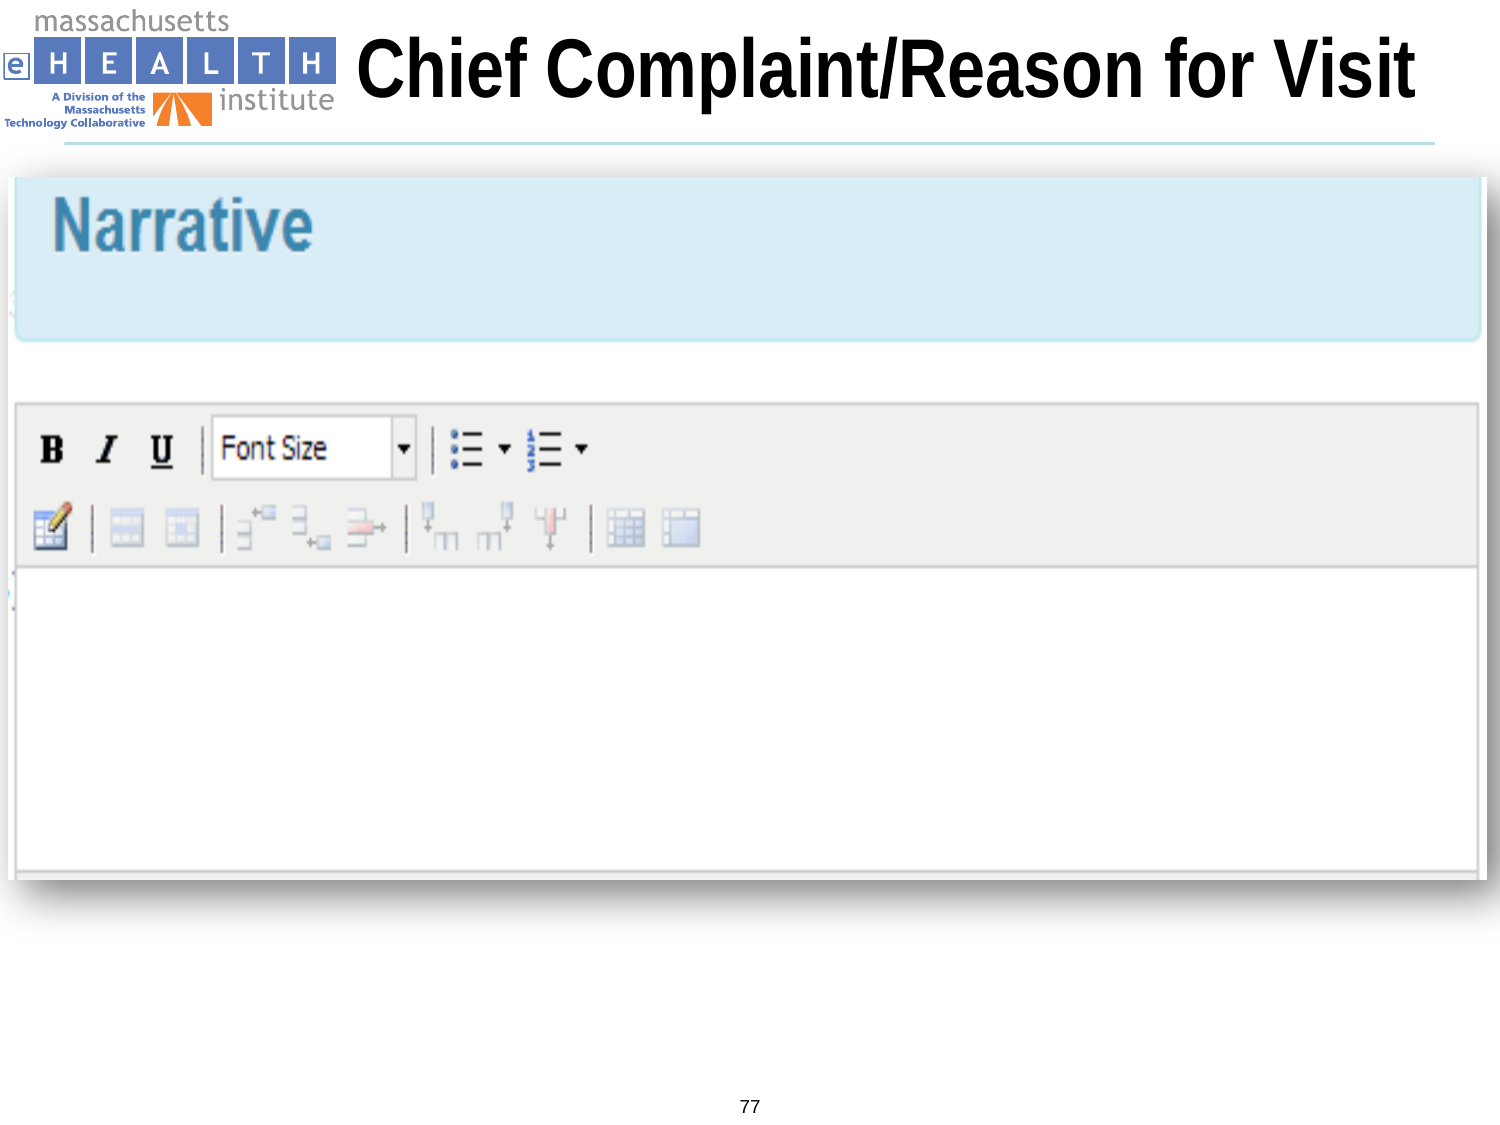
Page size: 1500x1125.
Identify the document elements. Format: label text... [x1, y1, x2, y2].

picture [7, 177, 1487, 881]
title Chief Complaint/Reason for Visit [341, 2, 1500, 128]
slide_number 77 [712, 1087, 788, 1113]
